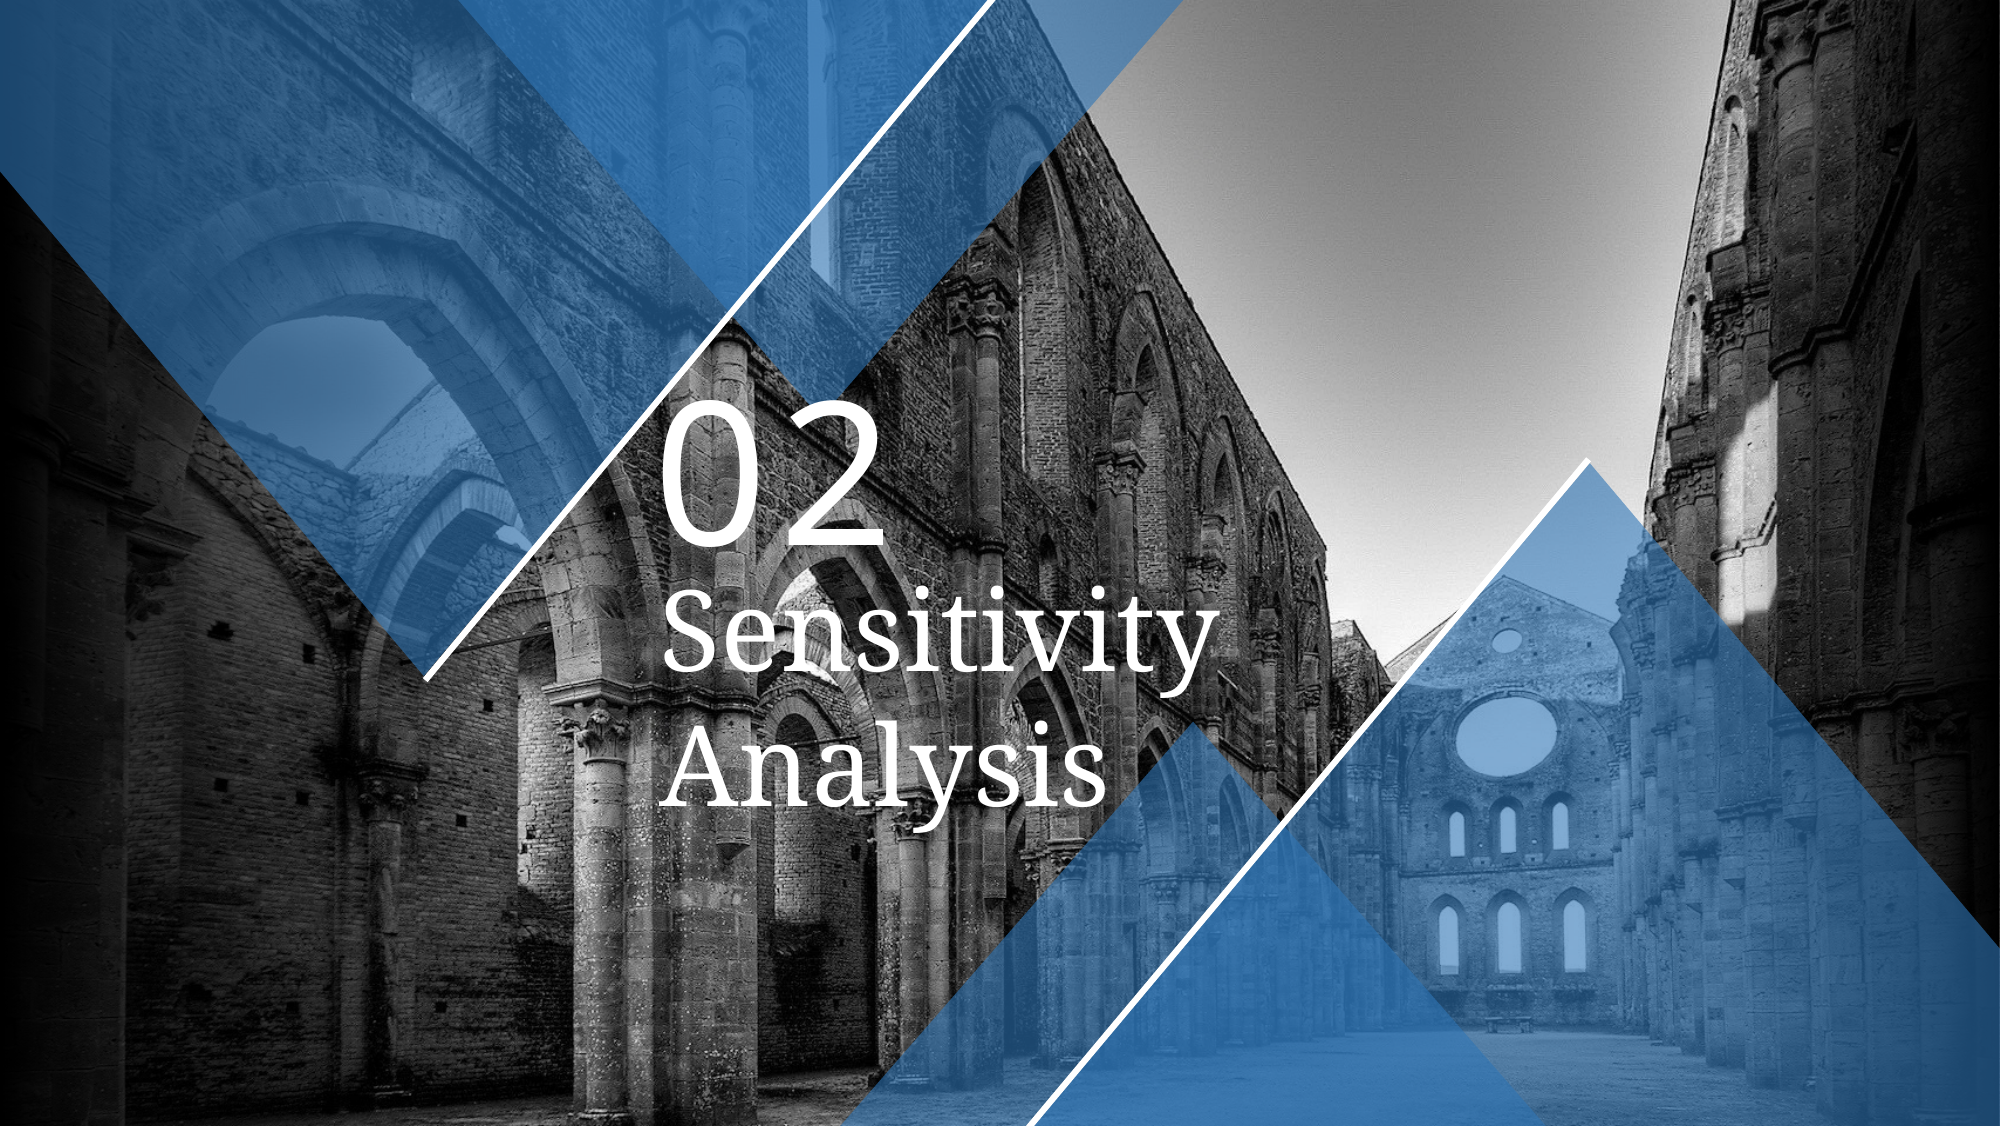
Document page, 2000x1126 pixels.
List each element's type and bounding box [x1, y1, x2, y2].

text_box [425, 0, 994, 681]
text_box [0, 0, 2000, 1126]
text_box [1020, 459, 1589, 1126]
